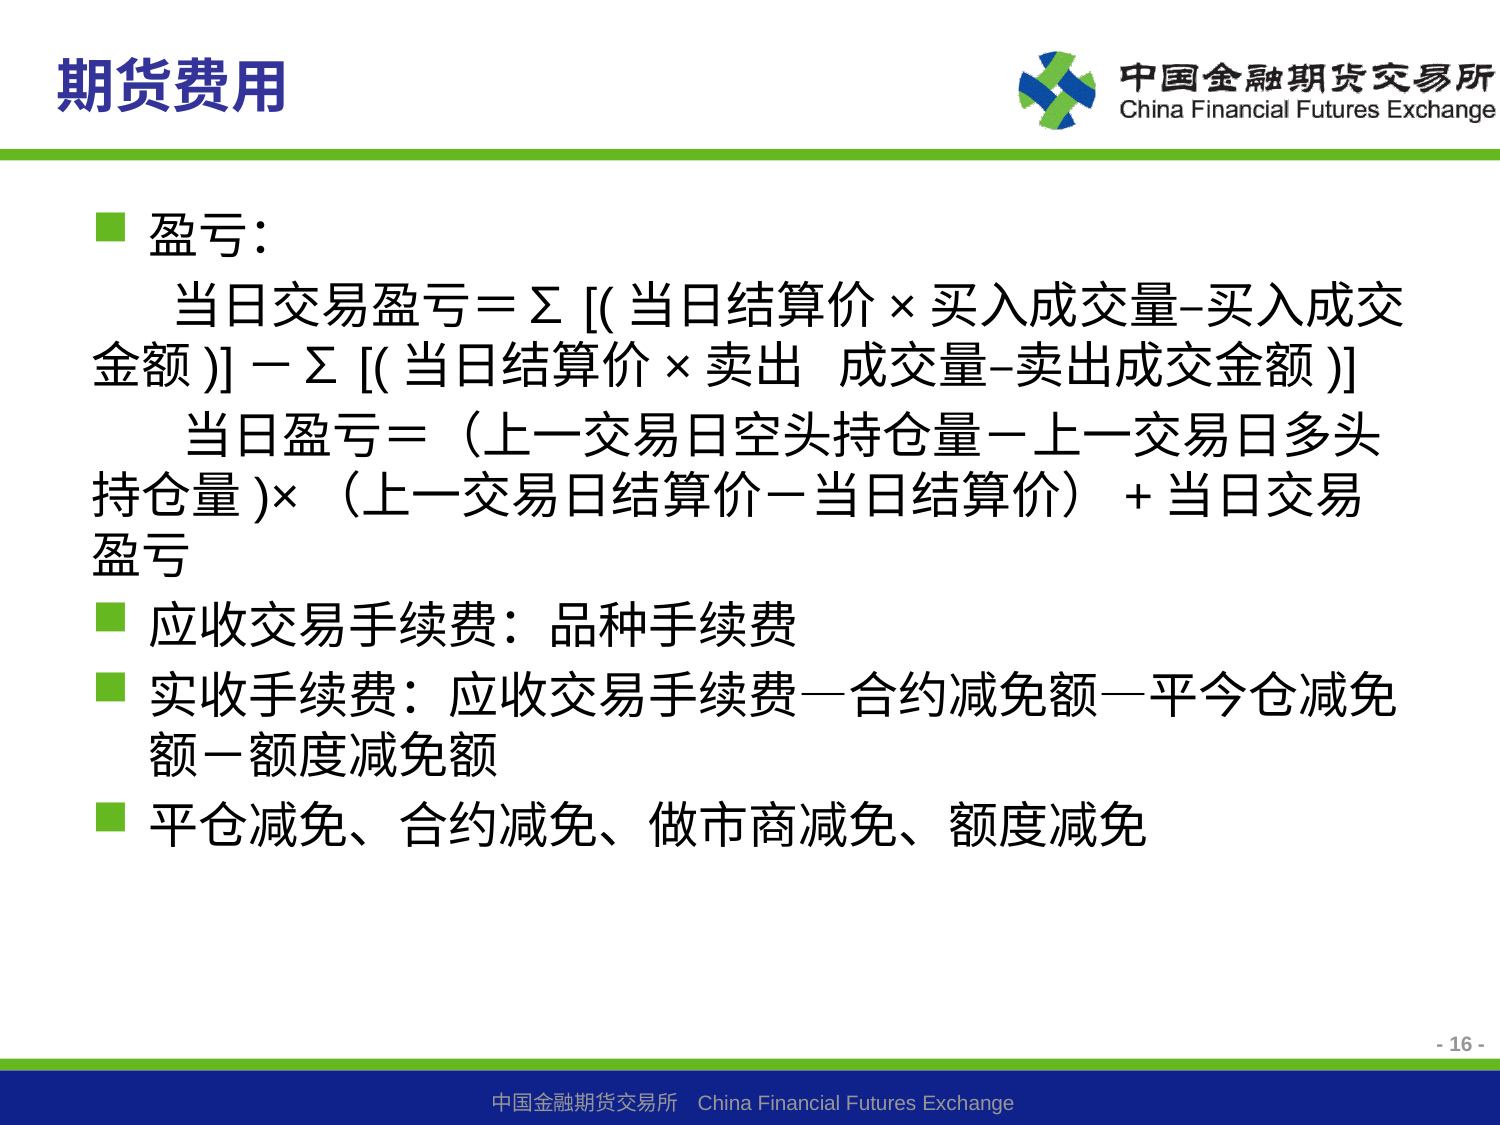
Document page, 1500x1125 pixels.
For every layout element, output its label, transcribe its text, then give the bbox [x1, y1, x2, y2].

picture [1117, 42, 1500, 138]
title 期货费用 [41, 31, 1117, 138]
slide_number - 16 - [1204, 1022, 1500, 1078]
list 盈亏： 当日交易盈亏＝∑[(当日结算价×买入成交量–买入成交金额)]－∑[(当日结算价×卖出 成交量–卖出成交金额)] 当日盈亏＝（上一交易日空头持仓量－上一交易日多头持仓量)×（上一交易日结算价－当日结算价）+当日交易盈亏 应收交易手续费：品种手续费 实收手续费：应收交易手续费―合约减免额―平今仓减免额－额度减免额 平仓减免、合约减免、做市商减免、额度减免 [76, 196, 1427, 1024]
